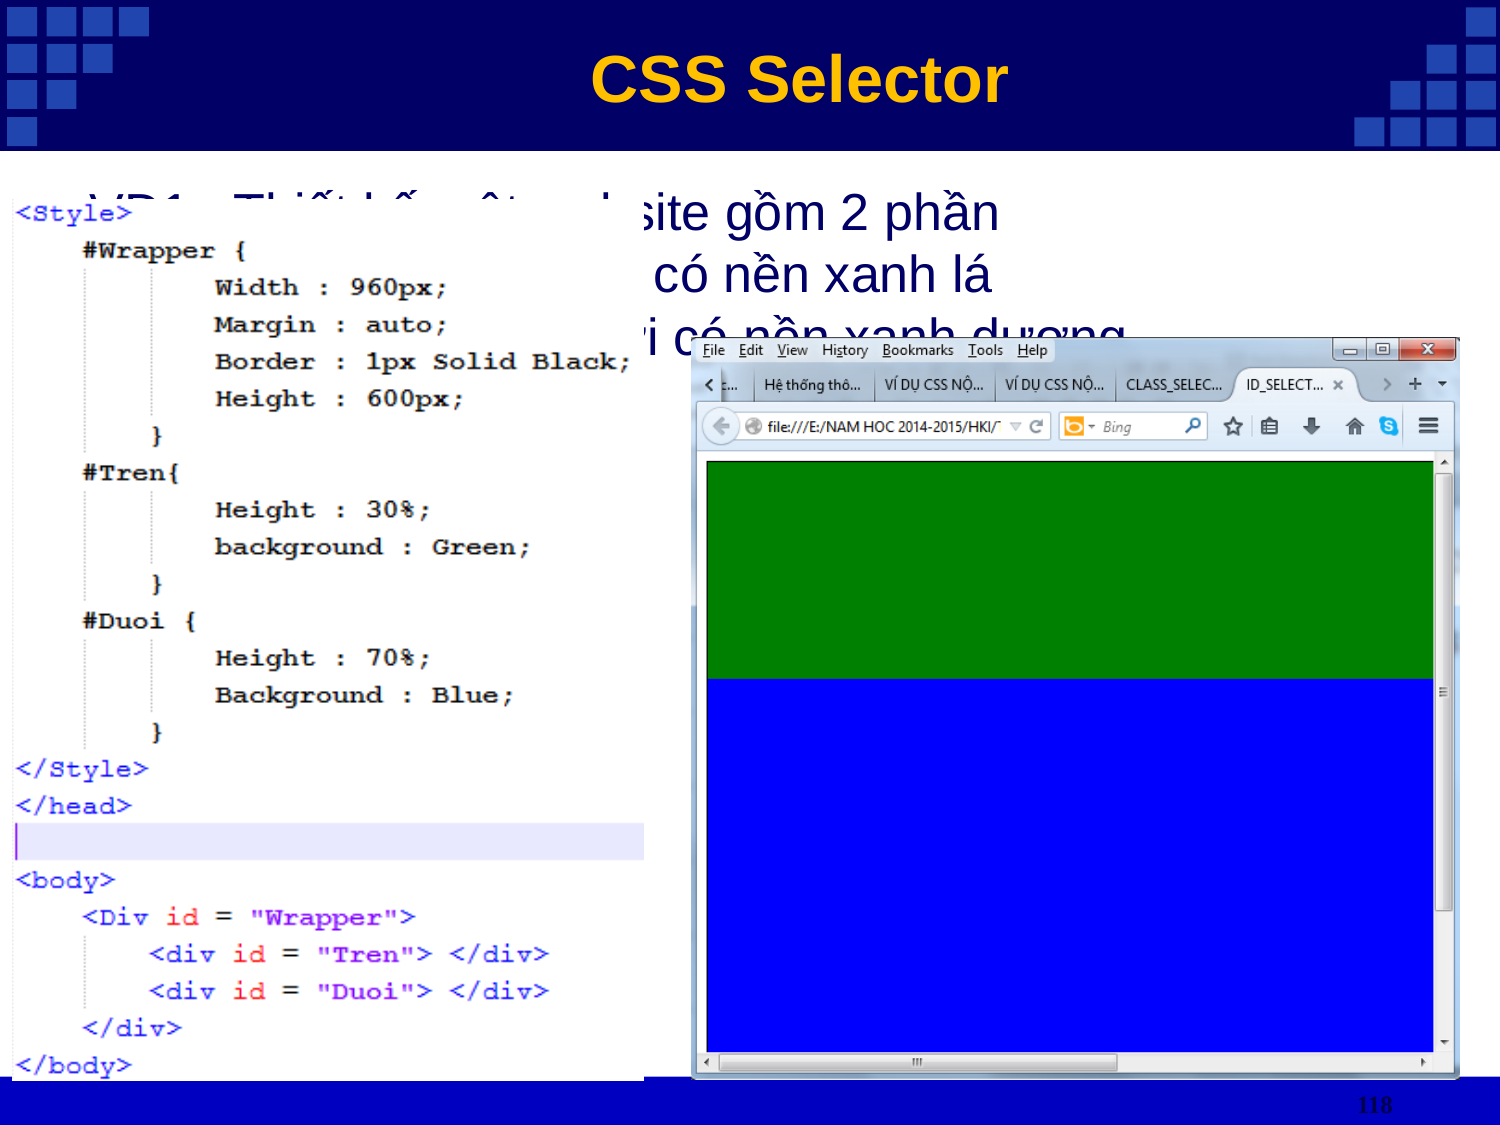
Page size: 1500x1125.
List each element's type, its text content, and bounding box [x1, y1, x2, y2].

picture [12, 199, 644, 1082]
slide_number 118 [1324, 1089, 1426, 1125]
text_box CSS Selector [124, 2, 1475, 150]
picture [691, 337, 1460, 1081]
text_box VD1 : Thiết kế một website gồm 2 phần Phần trên có nền xanh lá Phần dưới có nền xanh dương [75, 170, 1460, 498]
